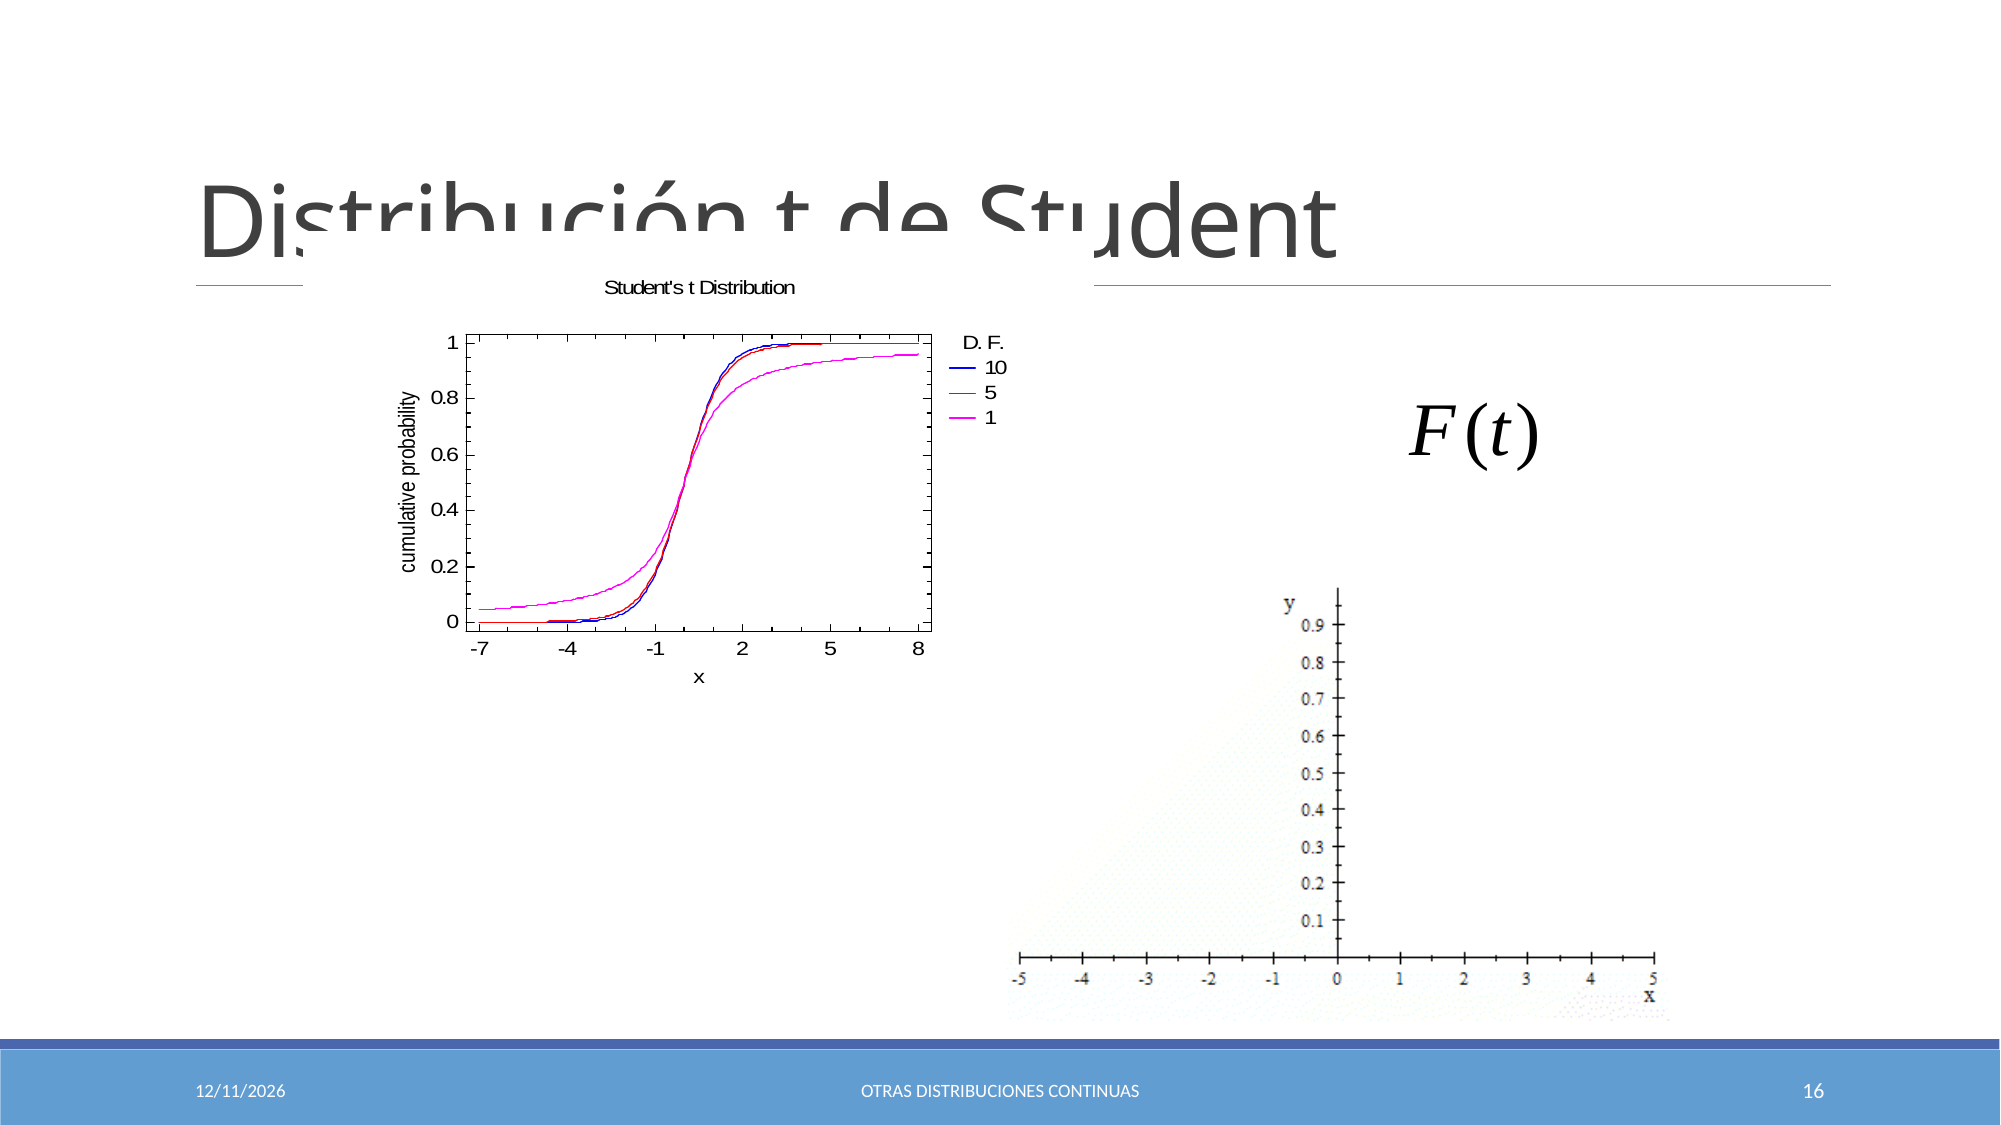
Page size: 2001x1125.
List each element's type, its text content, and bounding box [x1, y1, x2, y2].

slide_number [180, 1059, 586, 1120]
slide_number 16 [1624, 1059, 1840, 1120]
footer Otras Distribuciones Continuas [604, 1059, 1396, 1120]
picture [302, 231, 1671, 1022]
title Distribución t de Student [180, 47, 1830, 285]
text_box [1395, 385, 1555, 488]
